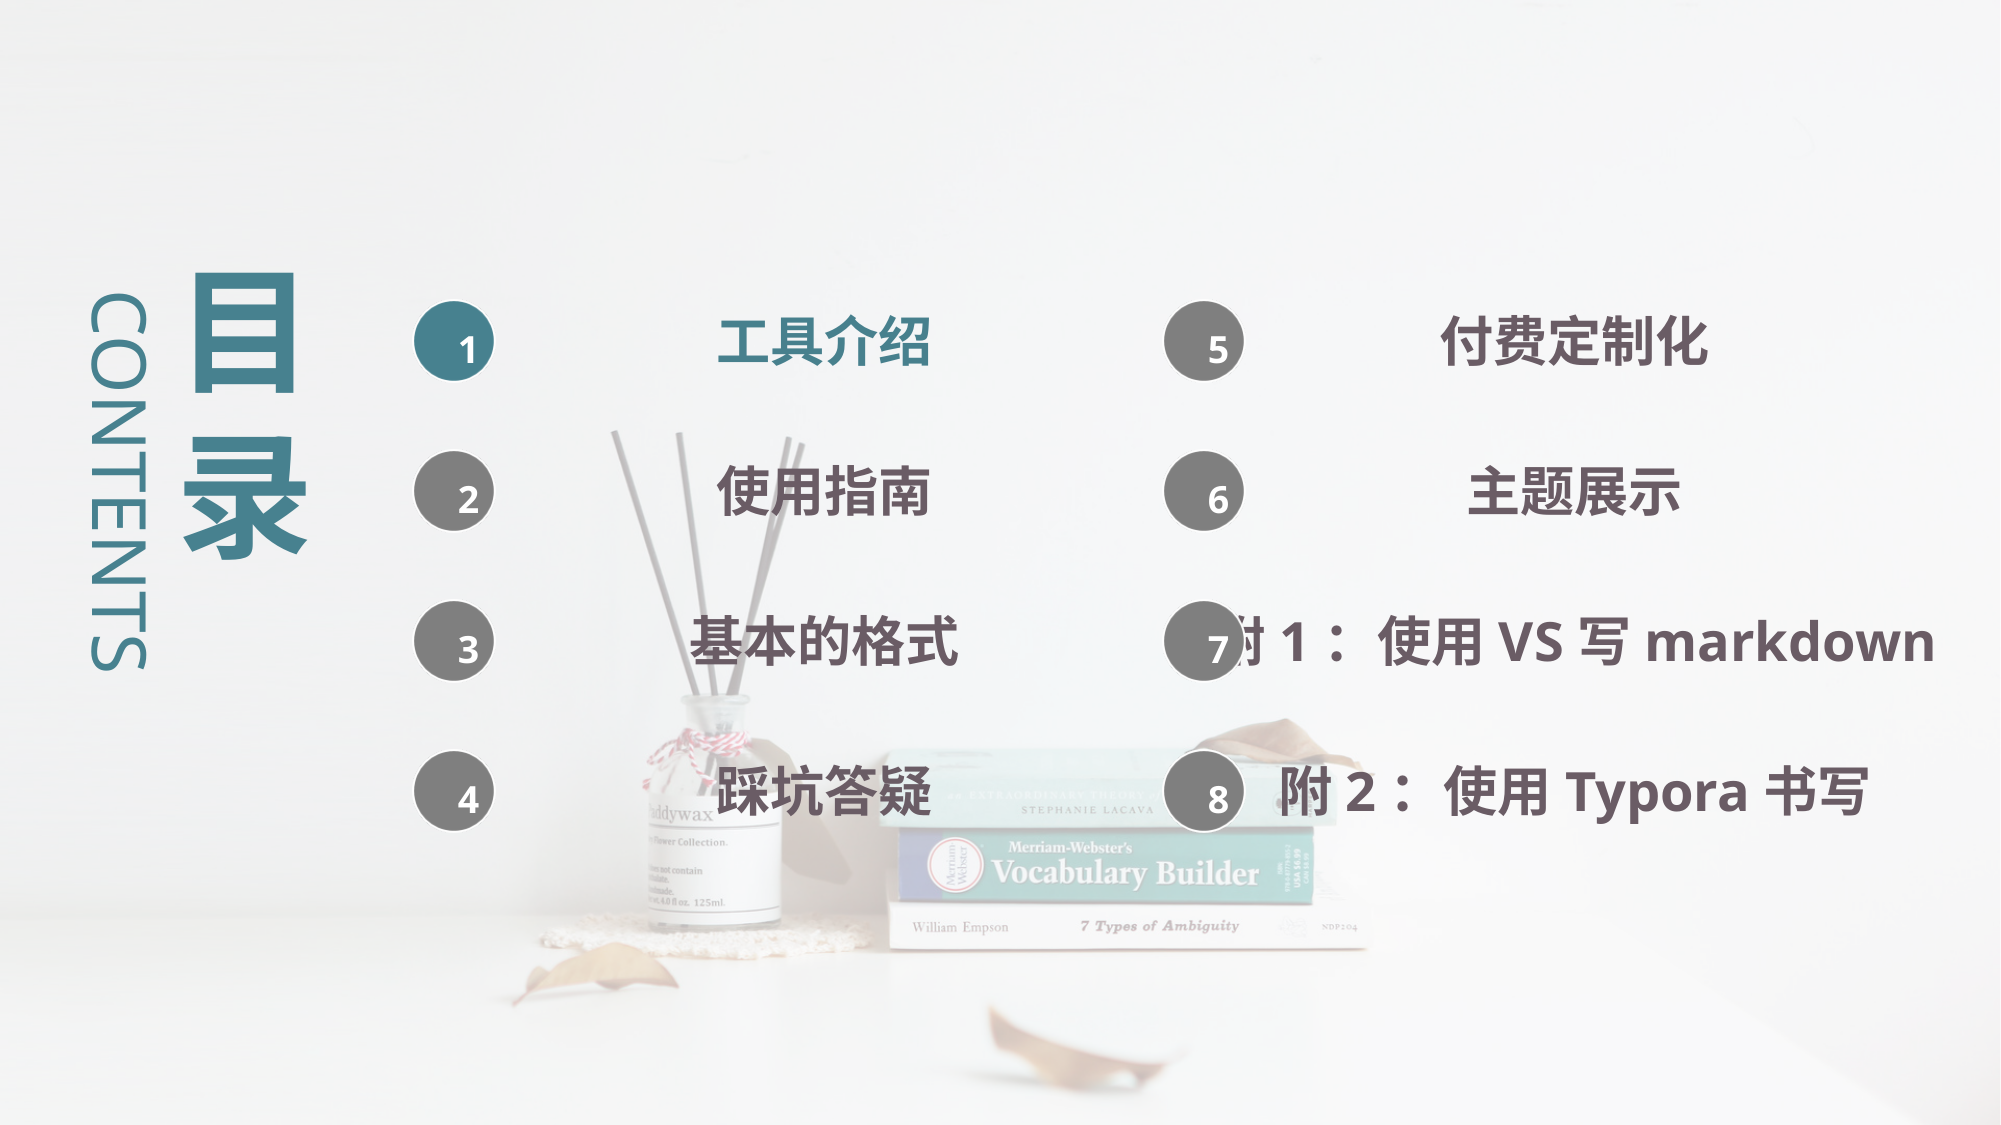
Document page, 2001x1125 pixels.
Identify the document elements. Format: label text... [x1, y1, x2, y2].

text_box 踩坑答疑 [701, 749, 949, 830]
picture [1162, 749, 1246, 834]
text_box 工具介绍 [701, 299, 949, 380]
picture [1162, 299, 1246, 384]
picture [412, 449, 496, 534]
picture [1162, 449, 1246, 534]
text_box 基本的格式 [674, 599, 976, 680]
picture [412, 299, 496, 384]
picture [412, 749, 496, 834]
text_box 附1：使用VS写markdown [1246, 599, 1953, 680]
picture [1162, 599, 1246, 684]
text_box 主题展示 [1451, 449, 1699, 530]
text_box 附2：使用Typora书写 [1263, 749, 1887, 830]
text_box 付费定制化 [1424, 299, 1726, 380]
picture [412, 599, 496, 684]
text_box 使用指南 [701, 449, 949, 530]
